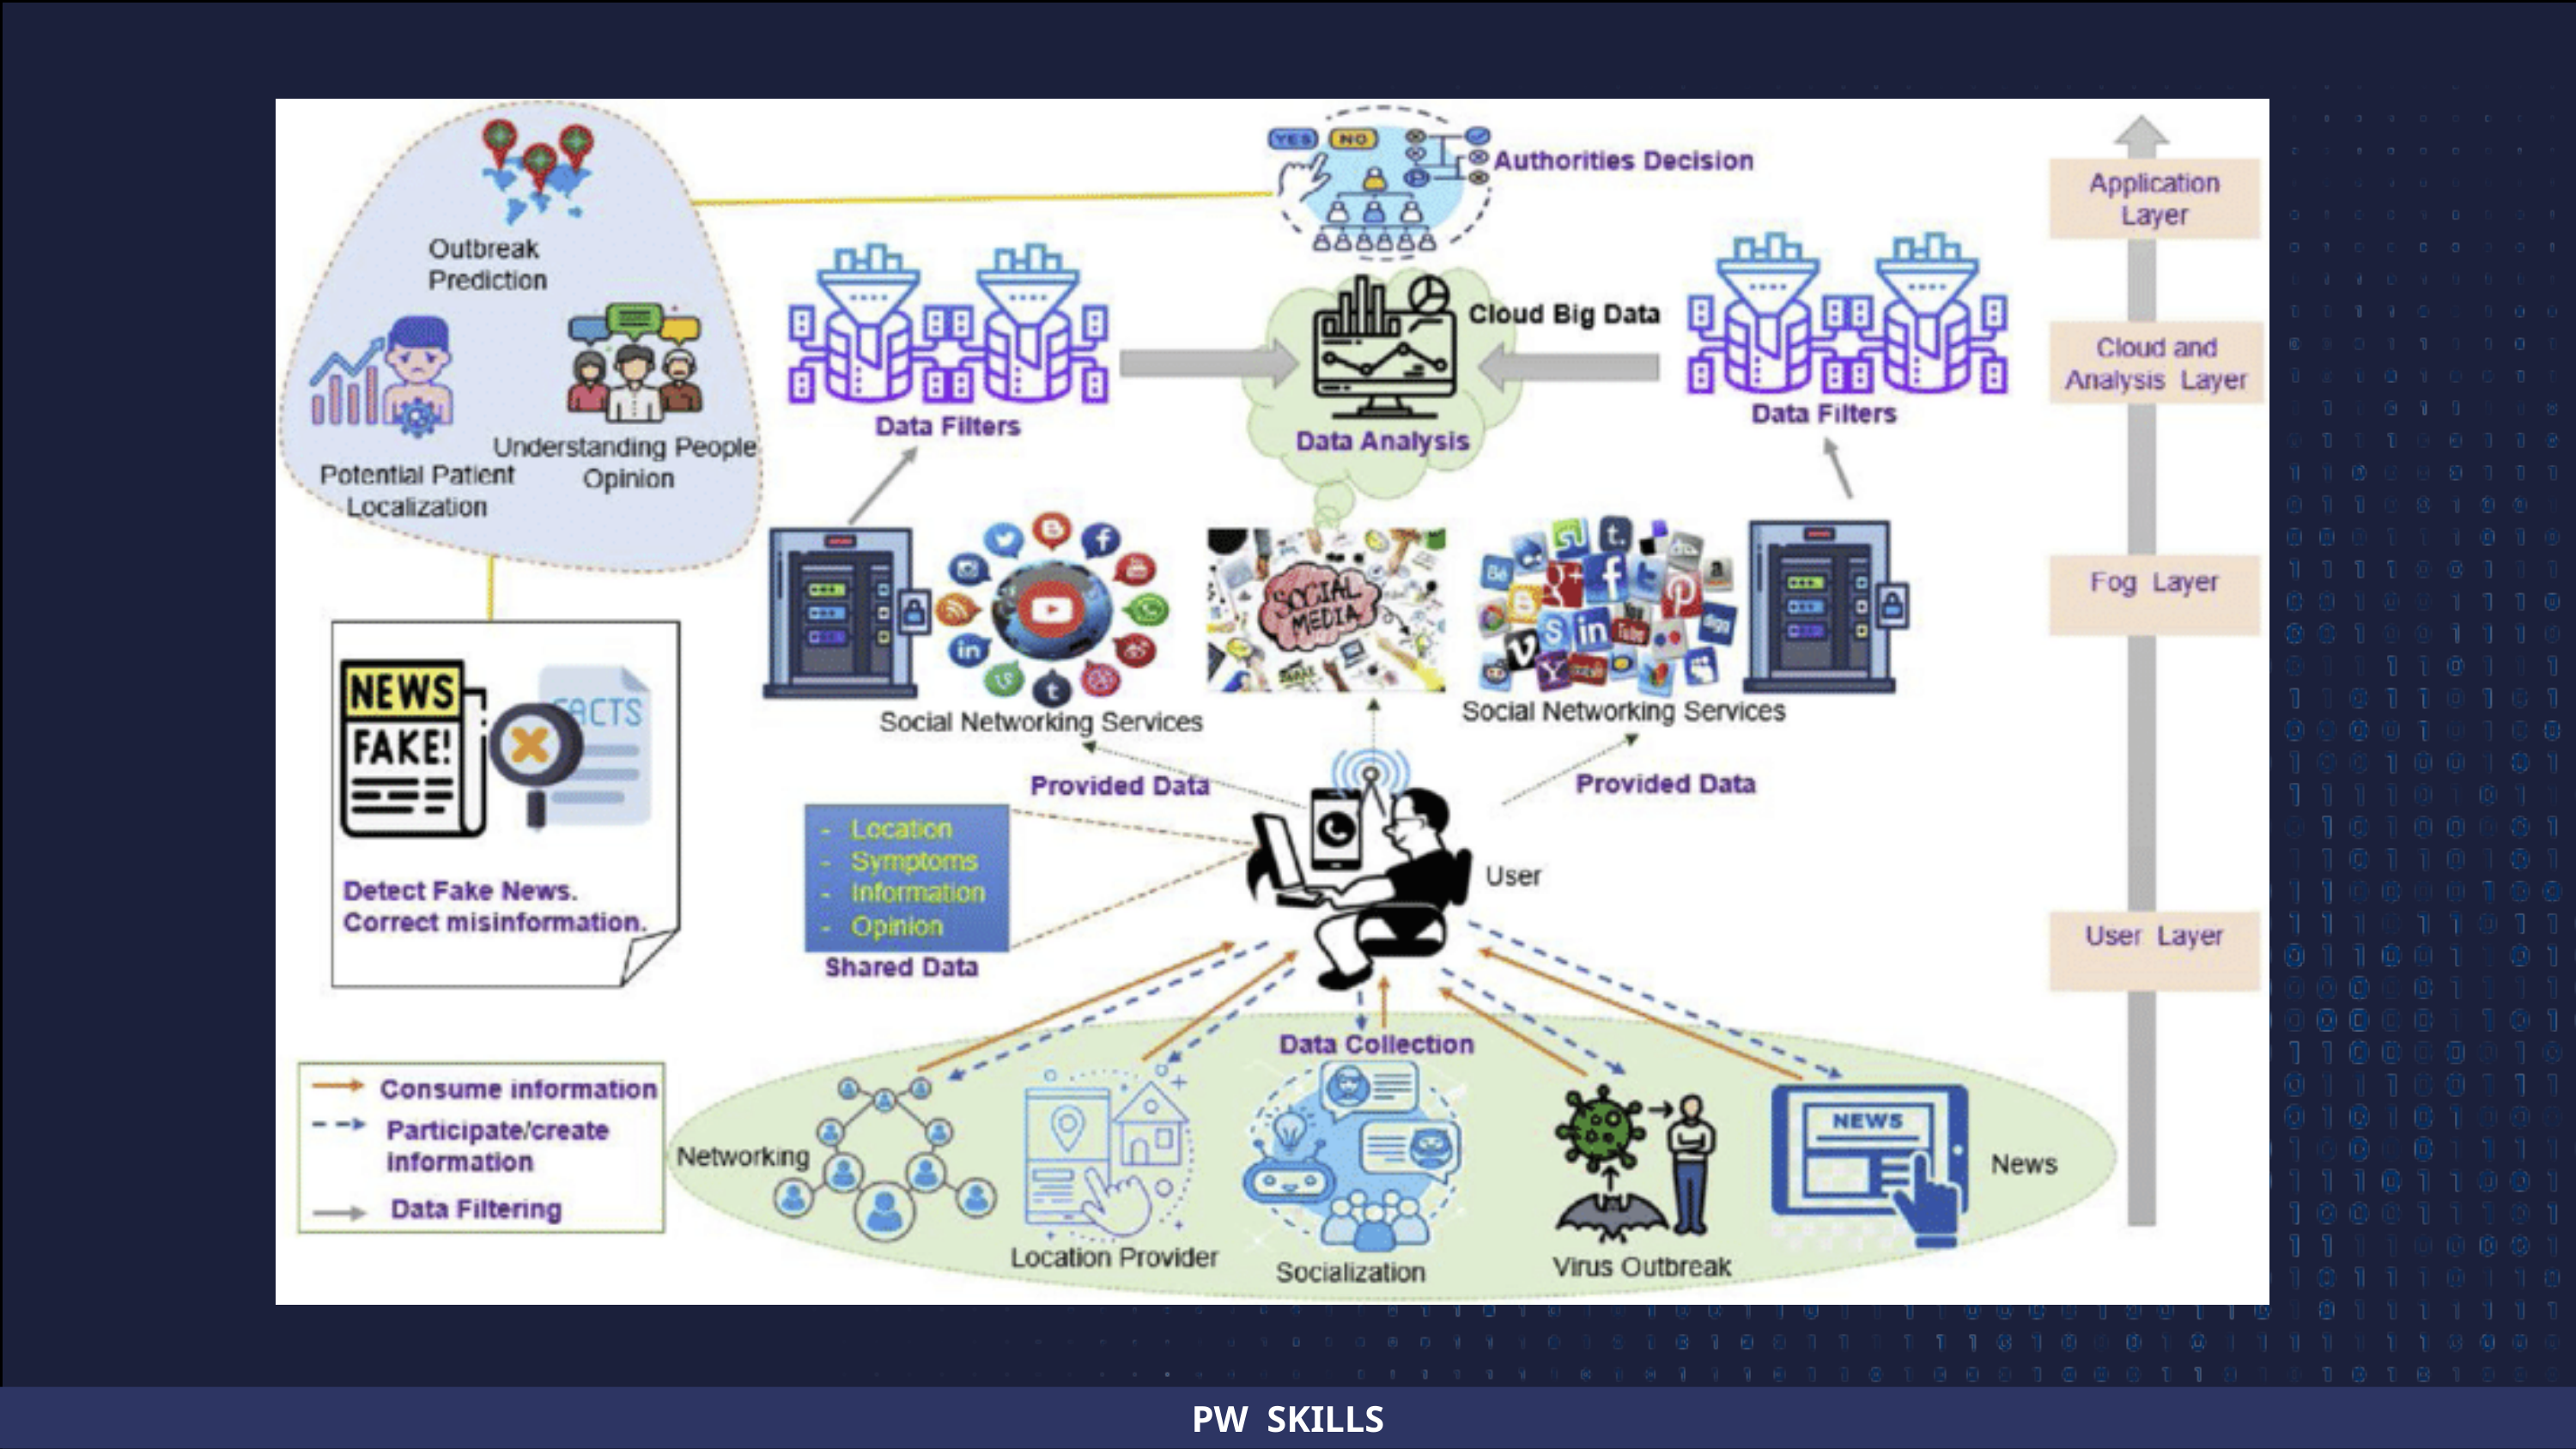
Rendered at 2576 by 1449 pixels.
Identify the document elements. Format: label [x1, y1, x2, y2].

picture [275, 85, 2576, 1385]
